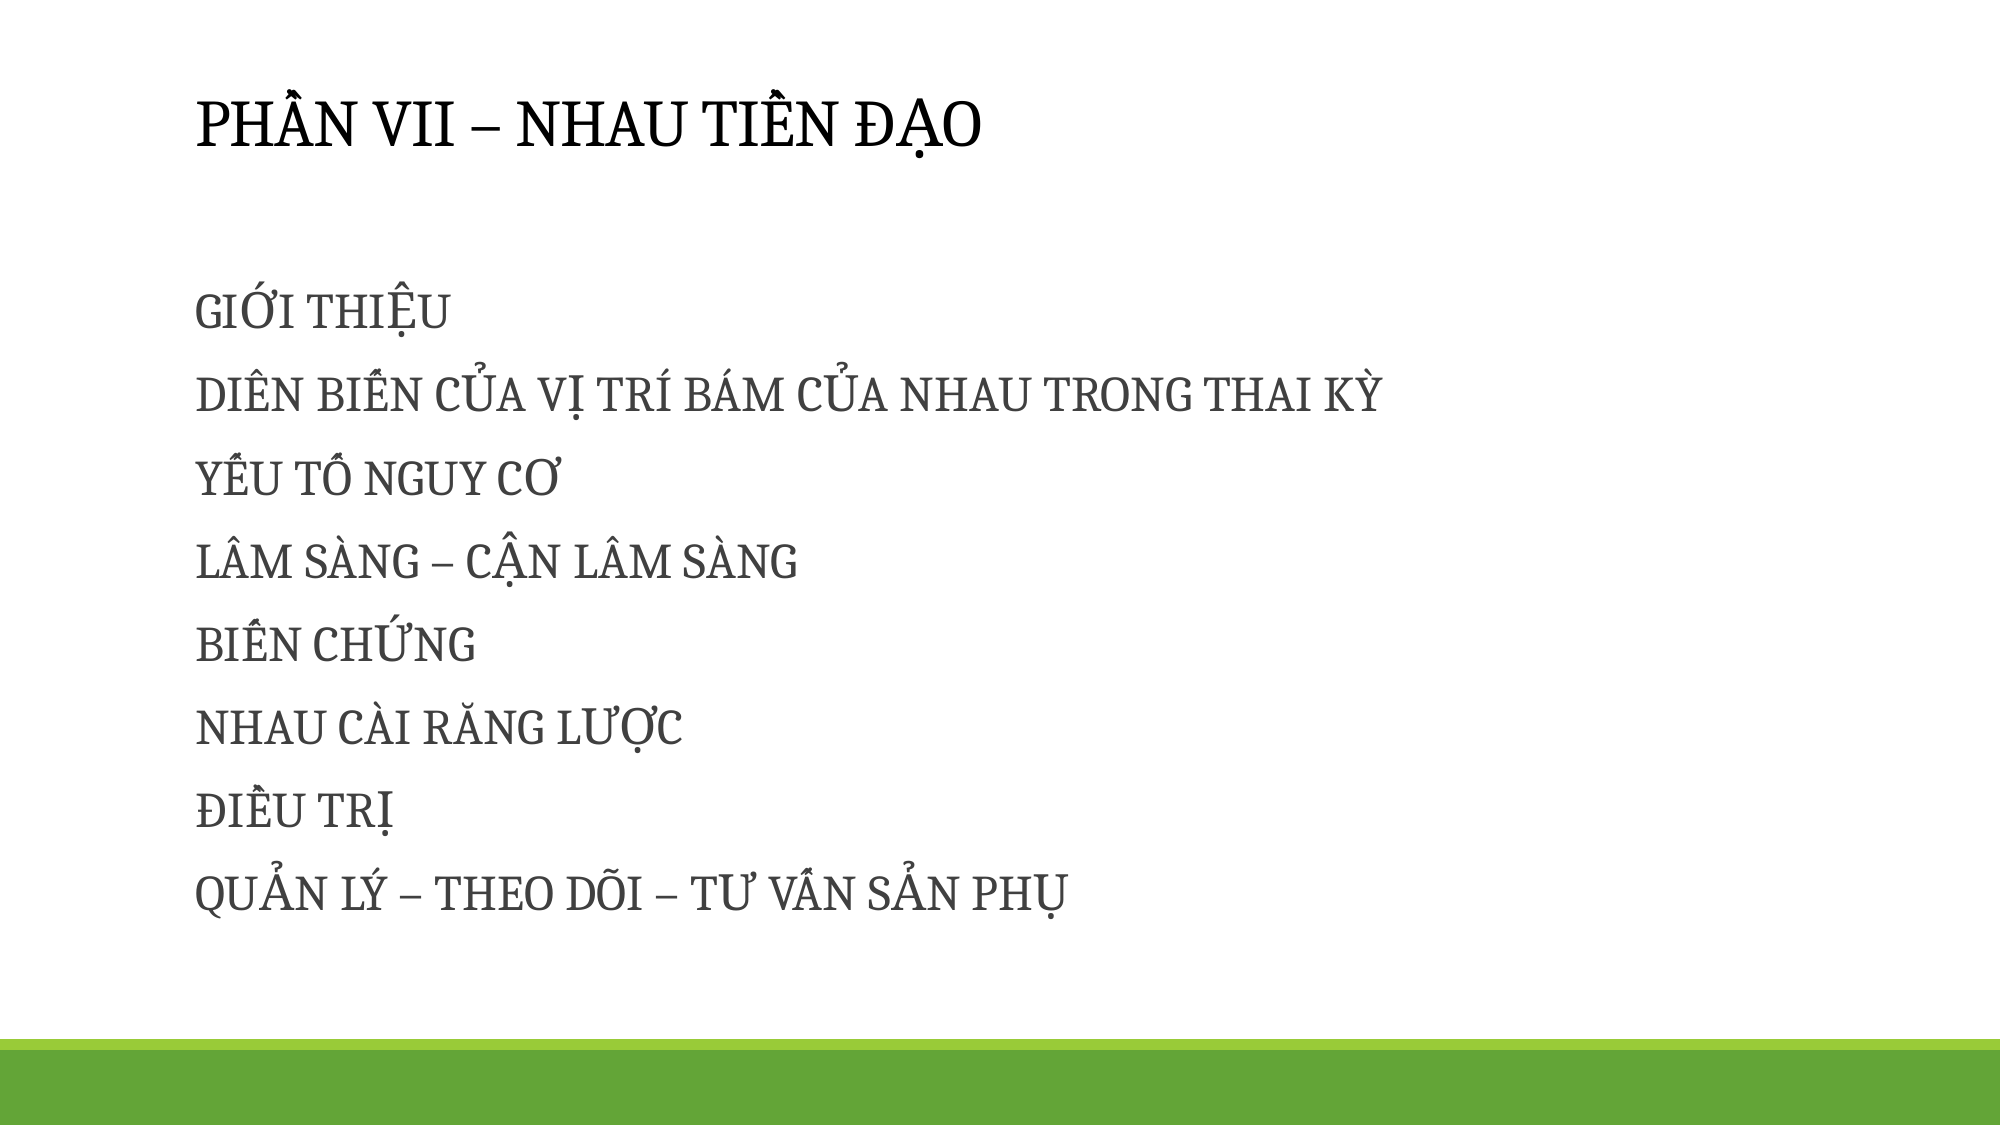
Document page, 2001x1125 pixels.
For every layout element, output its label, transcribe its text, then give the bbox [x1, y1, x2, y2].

title PHẦN VII – NHAU TIỀN ĐẠO [180, 47, 1830, 188]
list GIỚI THIỆU DIÊN BIẾN CỦA VỊ TRÍ BÁM CỦA NHAU TRONG THAI KỲ YẾU TỐ NGUY CƠ LÂM SÀNG – CẬN LÂM SÀNG BIẾN CHỨNG NHAU CÀI RĂNG LƯỢC ĐIỀU TRỊ QUẢN LÝ – THEO DÕI – TƯ VẤN SẢN PHỤ [180, 188, 1830, 963]
